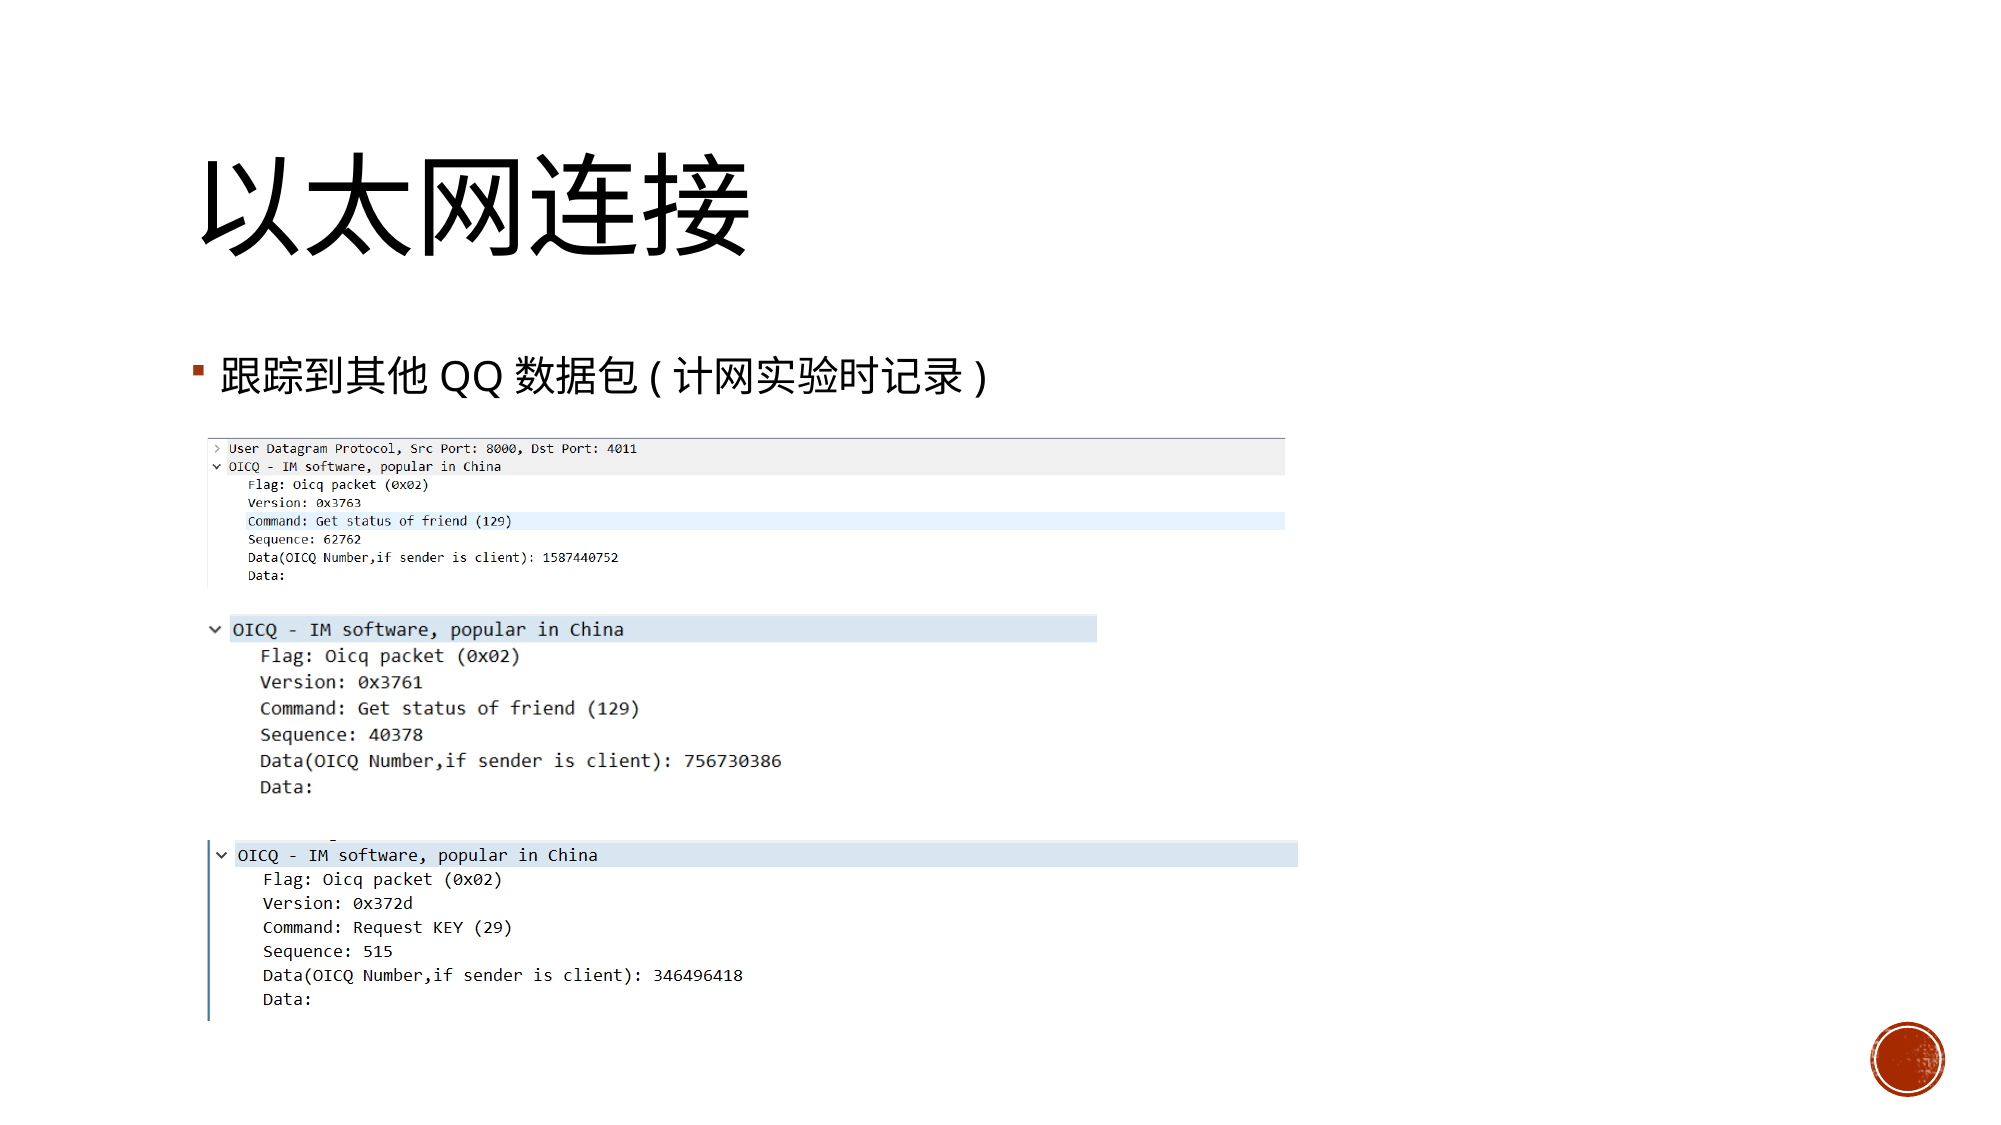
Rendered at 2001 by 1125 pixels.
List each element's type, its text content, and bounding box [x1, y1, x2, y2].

title 以太网连接 [175, 79, 1826, 344]
picture [207, 614, 1097, 813]
picture [207, 840, 1298, 1021]
picture [207, 437, 1286, 587]
list 跟踪到其他QQ数据包(计网实验时记录) [175, 348, 1826, 1013]
